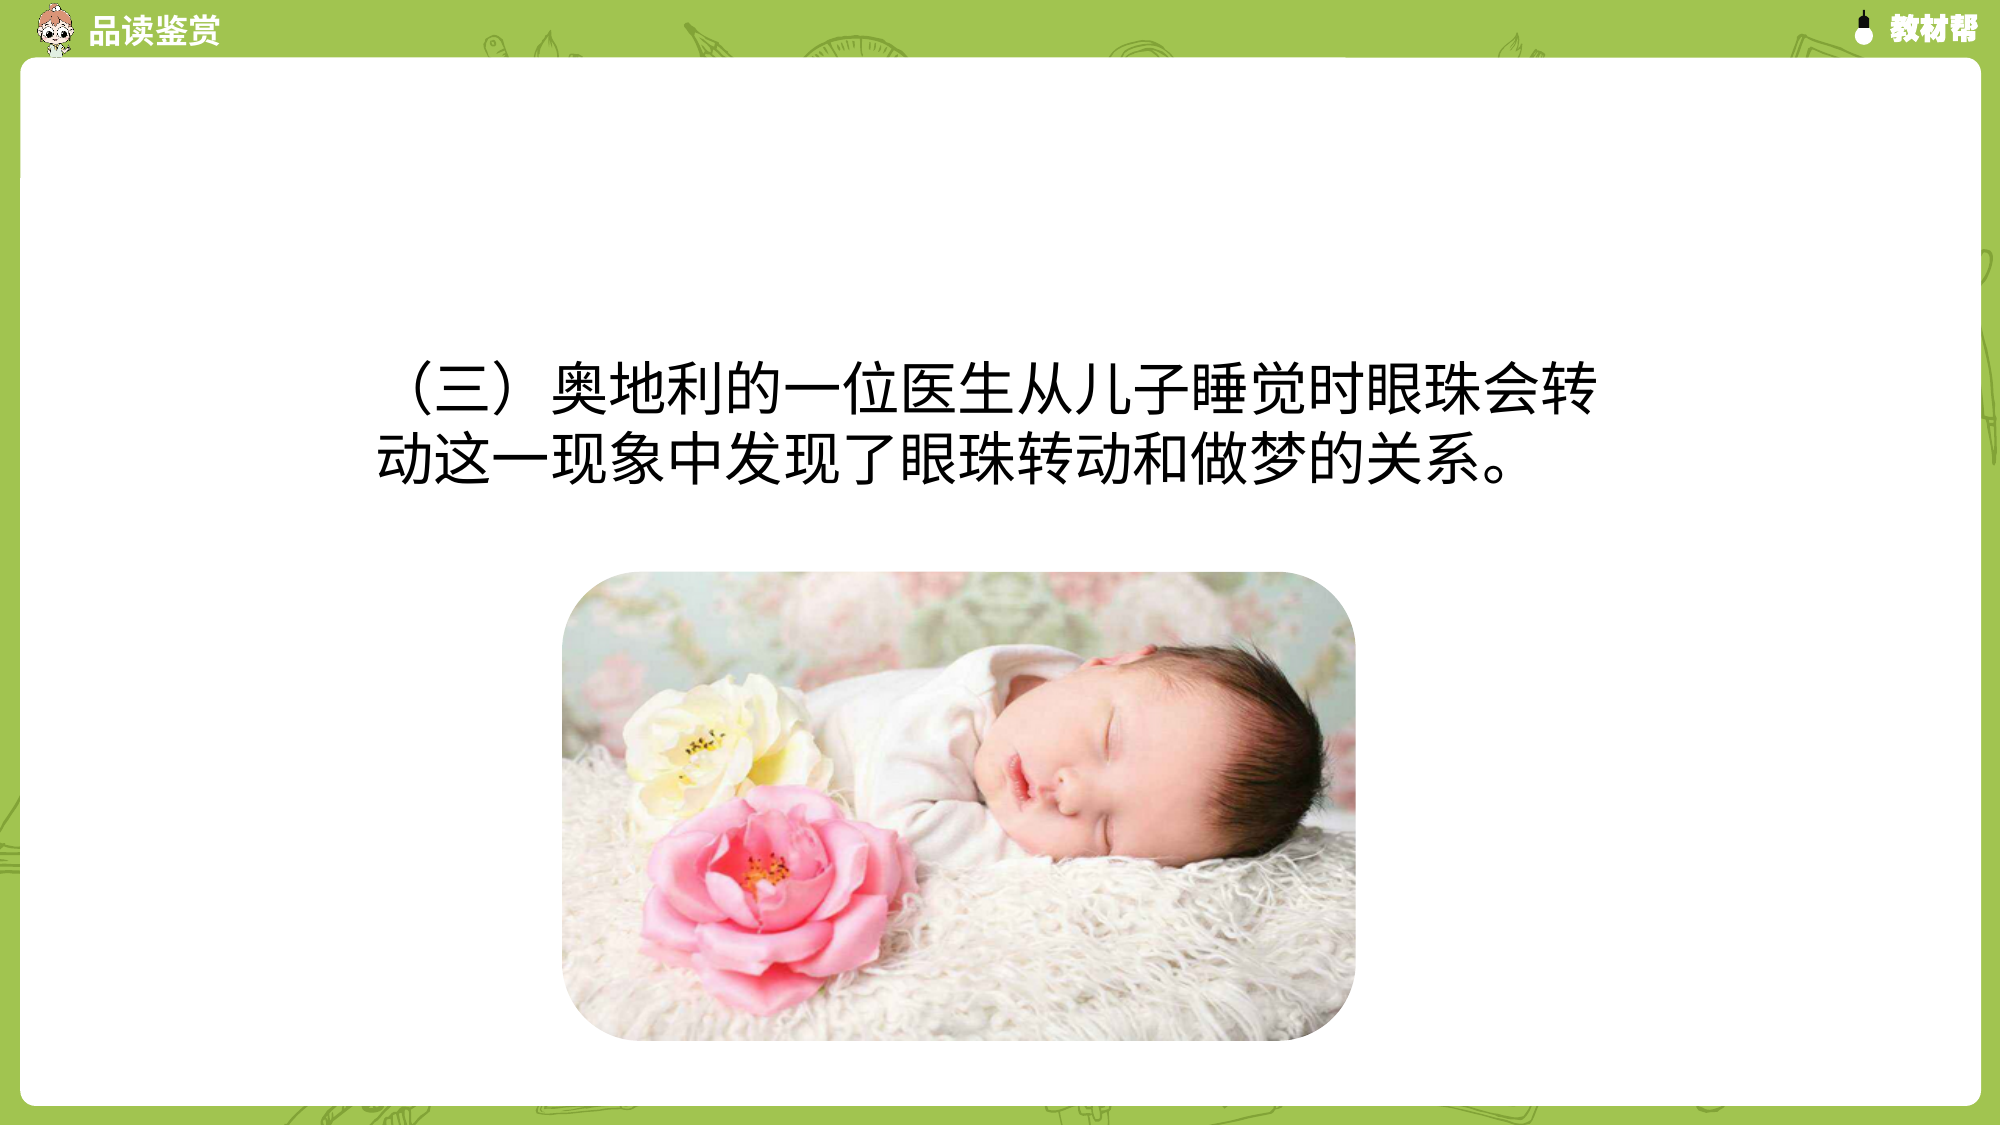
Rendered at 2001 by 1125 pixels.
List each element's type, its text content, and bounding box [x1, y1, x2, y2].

picture [562, 571, 1356, 1041]
picture [36, 1, 75, 58]
text_box （三）奥地利的一位医生从儿子睡觉时眼珠会转动这一现象中发现了眼珠转动和做梦的关系。 [360, 344, 1671, 570]
